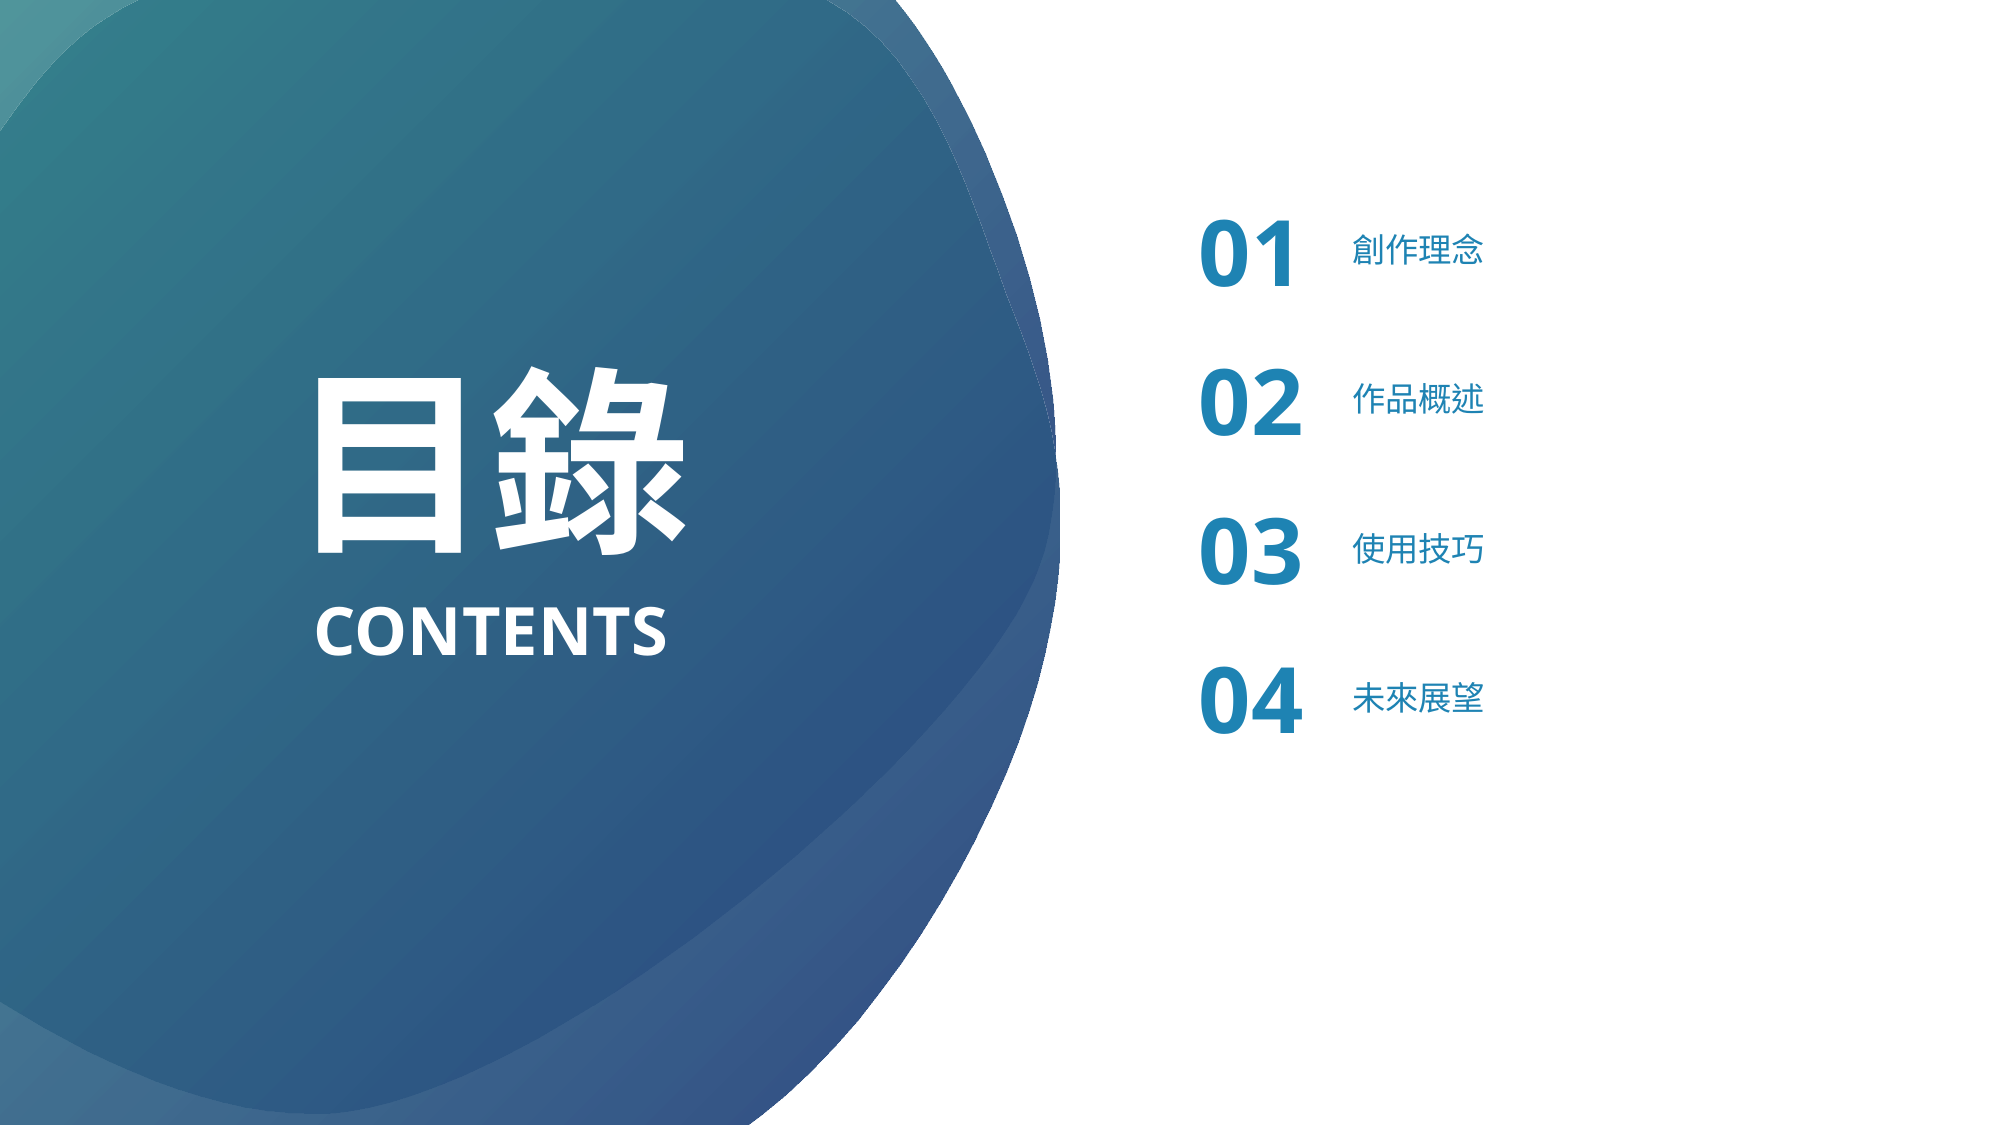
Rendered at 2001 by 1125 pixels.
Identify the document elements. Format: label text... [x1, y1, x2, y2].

list 目錄 [263, 329, 719, 581]
list 04 [1184, 644, 1337, 749]
list 02 [1184, 346, 1337, 451]
list 作品概述 [1337, 346, 1871, 451]
list 創作理念 [1337, 197, 1871, 302]
list 01 [1184, 197, 1337, 302]
list 03 [1184, 495, 1337, 600]
list CONTENTS [263, 581, 719, 679]
list 使用技巧 [1337, 495, 1871, 600]
list 未來展望 [1337, 644, 1871, 749]
